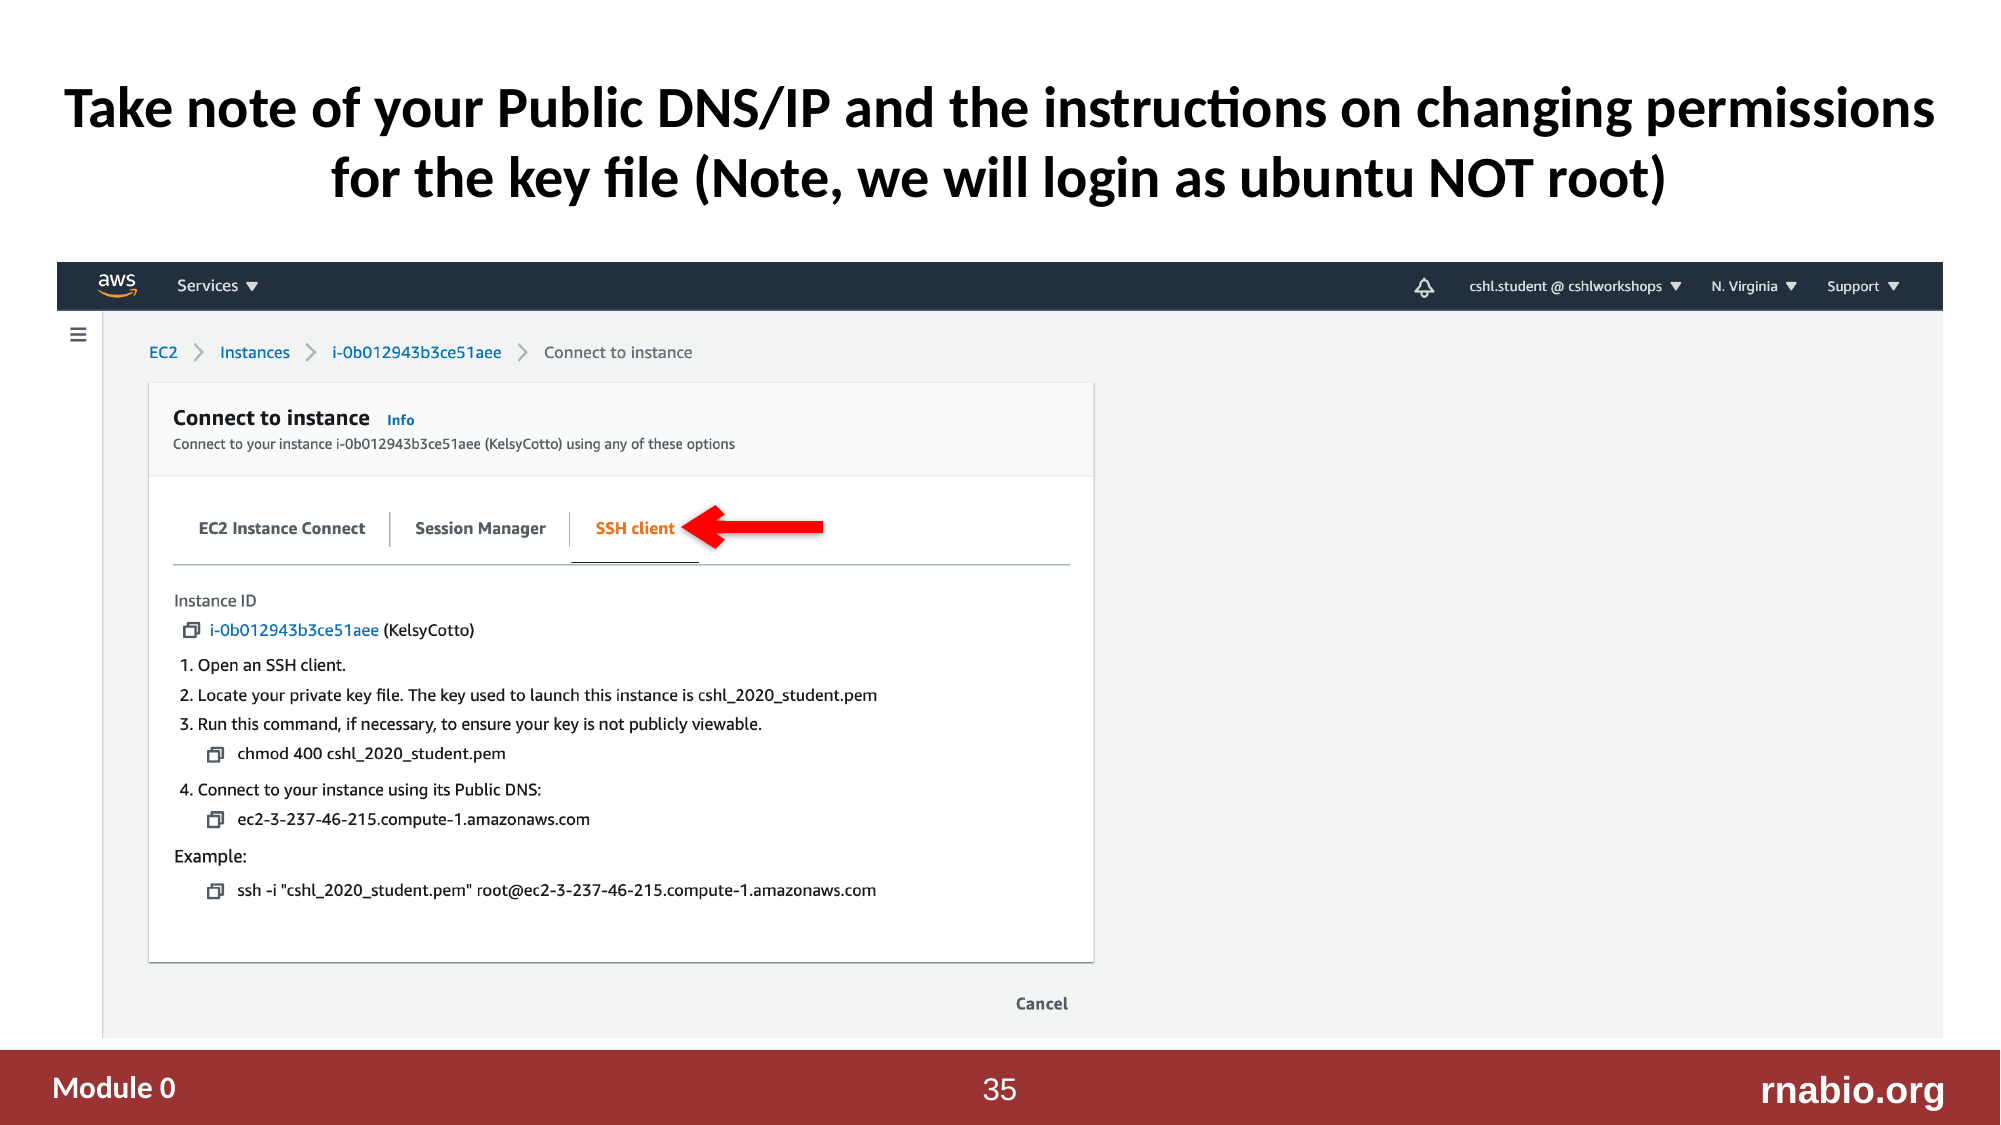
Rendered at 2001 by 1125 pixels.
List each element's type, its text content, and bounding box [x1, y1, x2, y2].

title Take note of your Public DNS/IP and the instructions on changing permissions for the key file (Note, we will login as ubuntu NOT root) [33, 45, 1967, 233]
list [56, 262, 1944, 1038]
